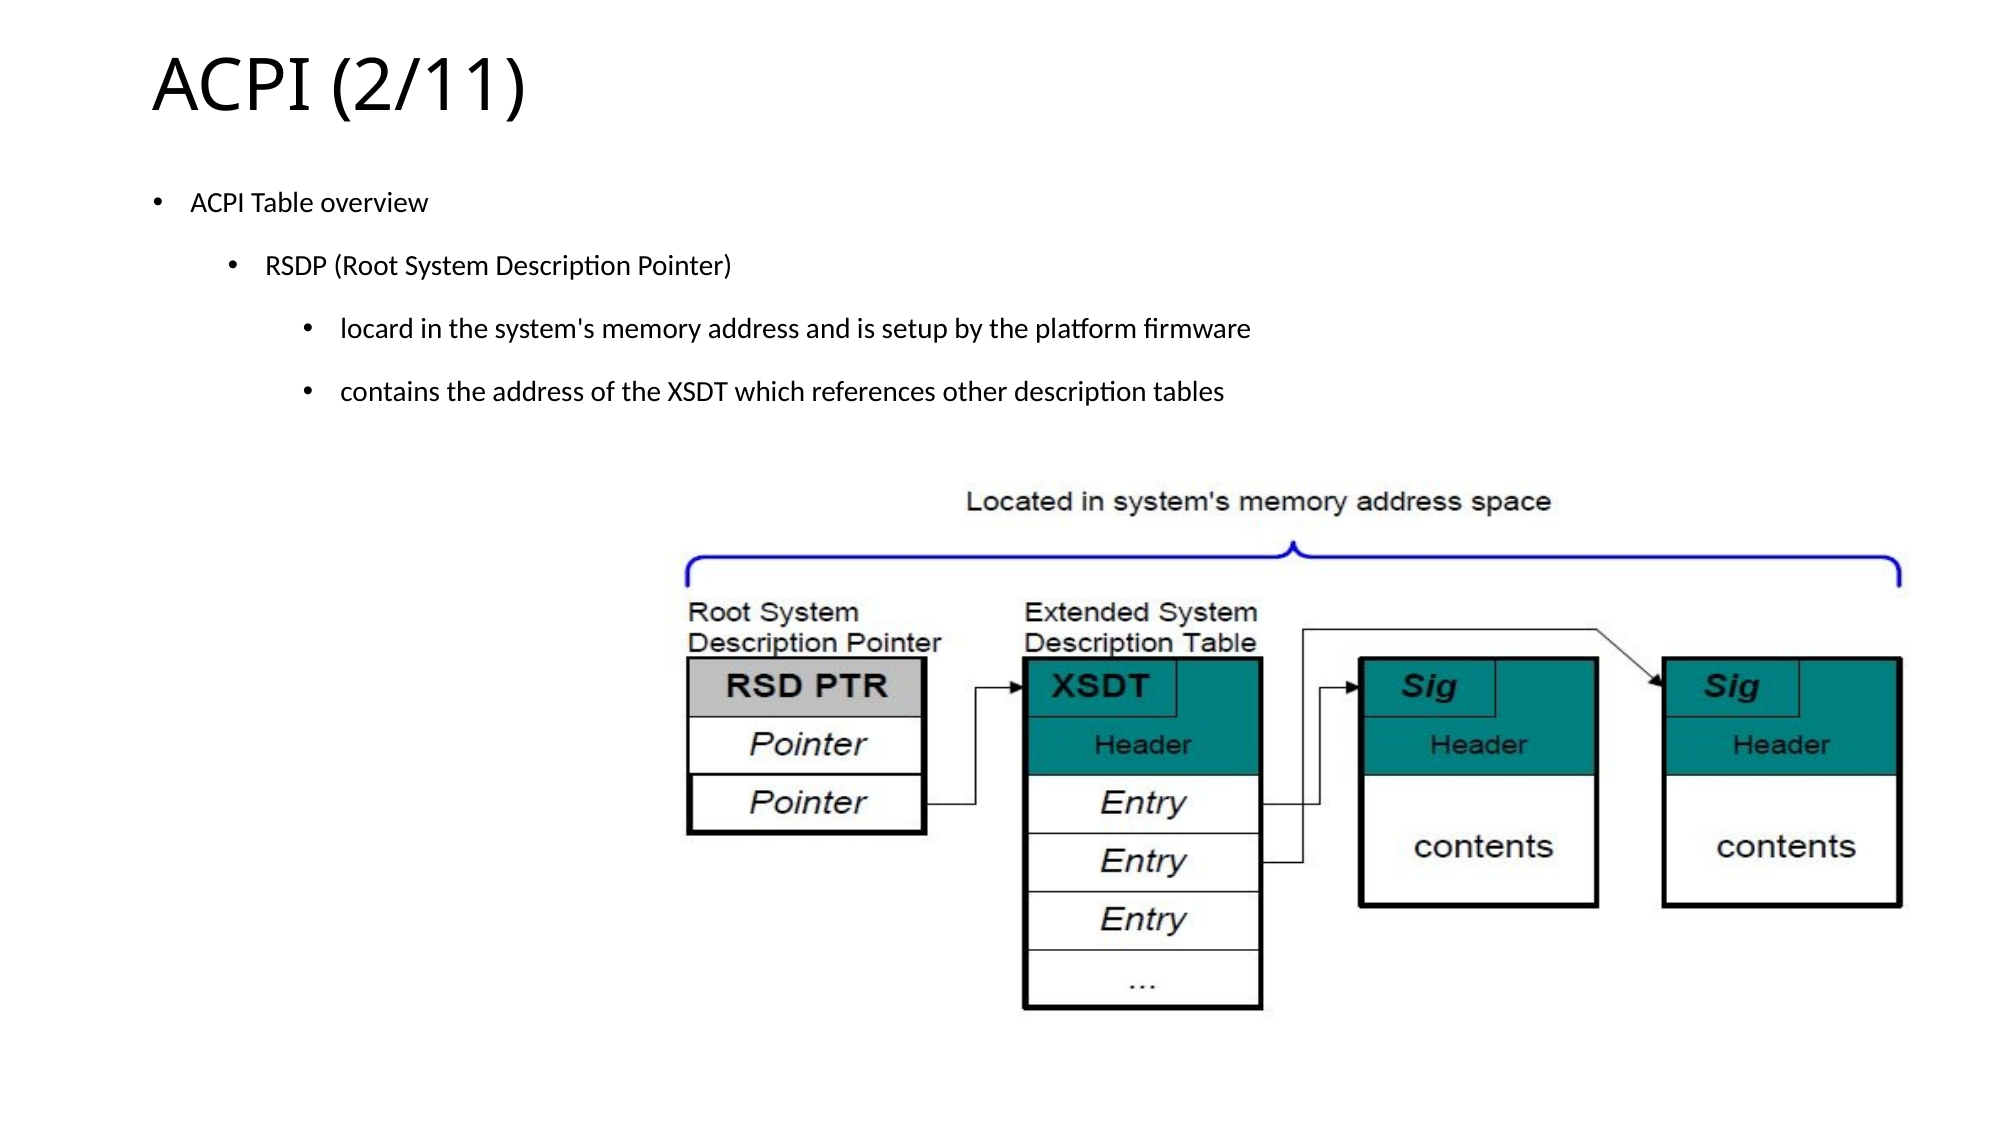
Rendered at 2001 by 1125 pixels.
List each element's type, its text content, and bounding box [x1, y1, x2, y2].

title ACPI (2/11) [137, 40, 1863, 134]
list ACPI Table overview RSDP (Root System Description Pointer) locard in the system's memory address and is setup by the platform firmware contains the address of the XSDT which references other description tables [137, 158, 1926, 587]
picture [614, 435, 1964, 1085]
